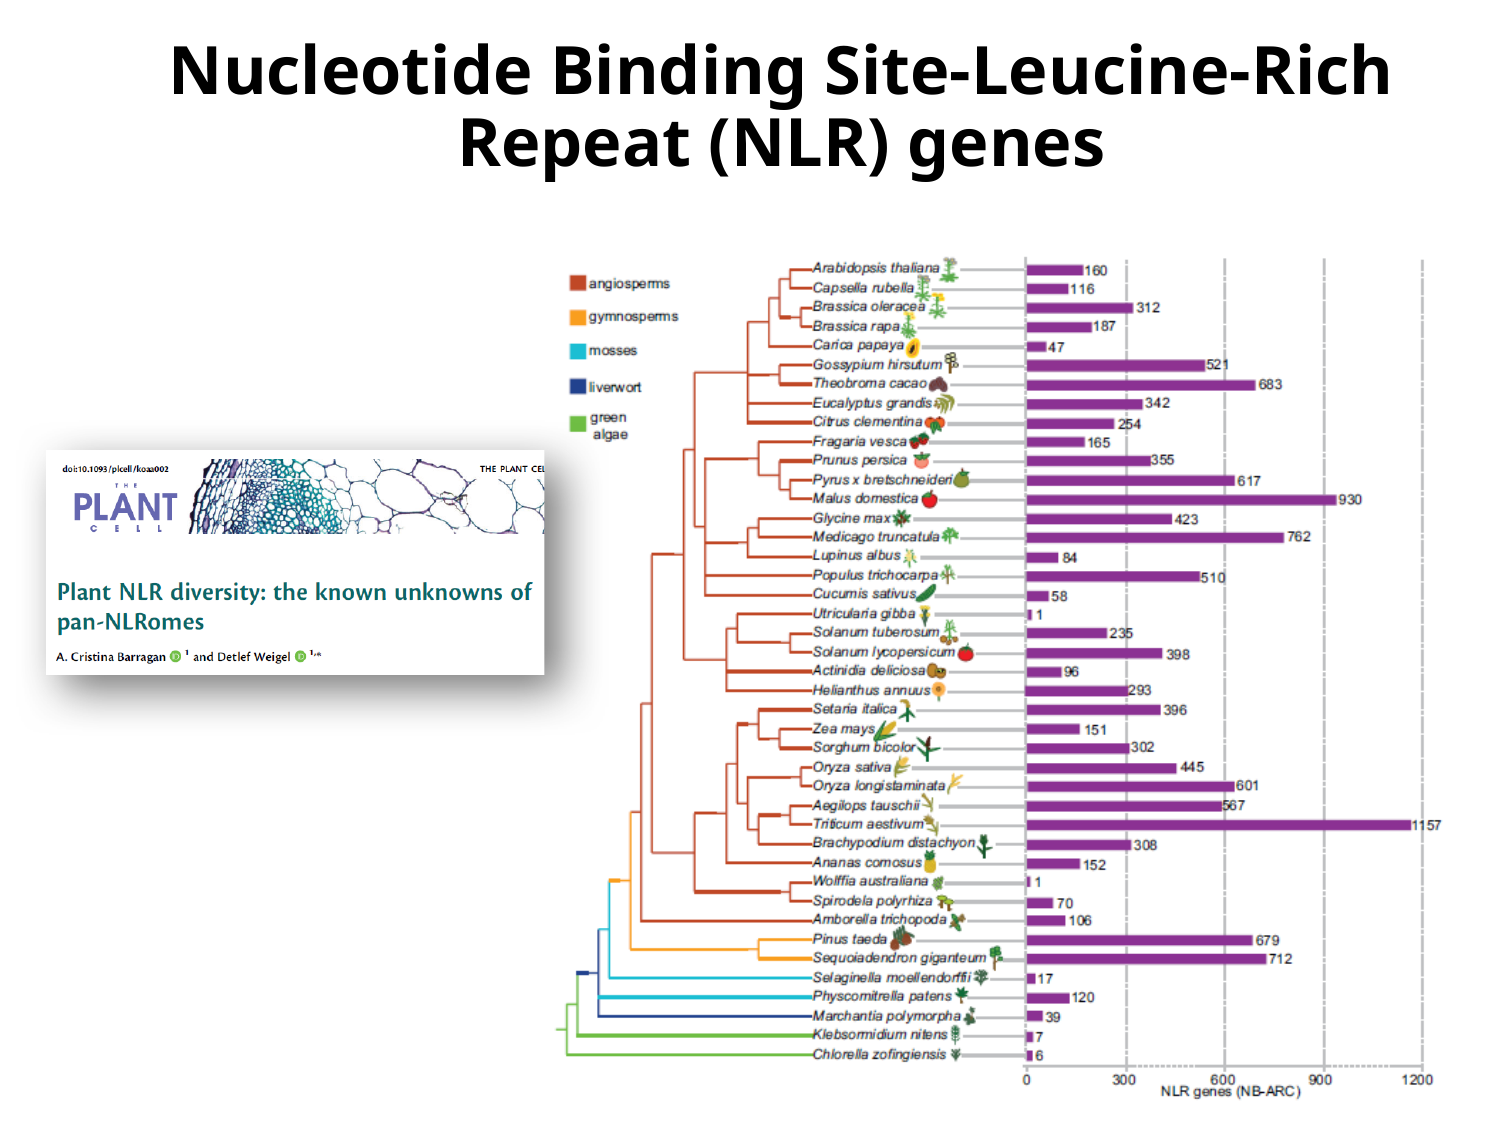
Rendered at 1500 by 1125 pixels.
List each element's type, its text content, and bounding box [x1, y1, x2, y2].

title Nucleotide Binding Site-Leucine-Rich Repeat (NLR) genes [111, 0, 1452, 218]
picture [45, 232, 1468, 1117]
